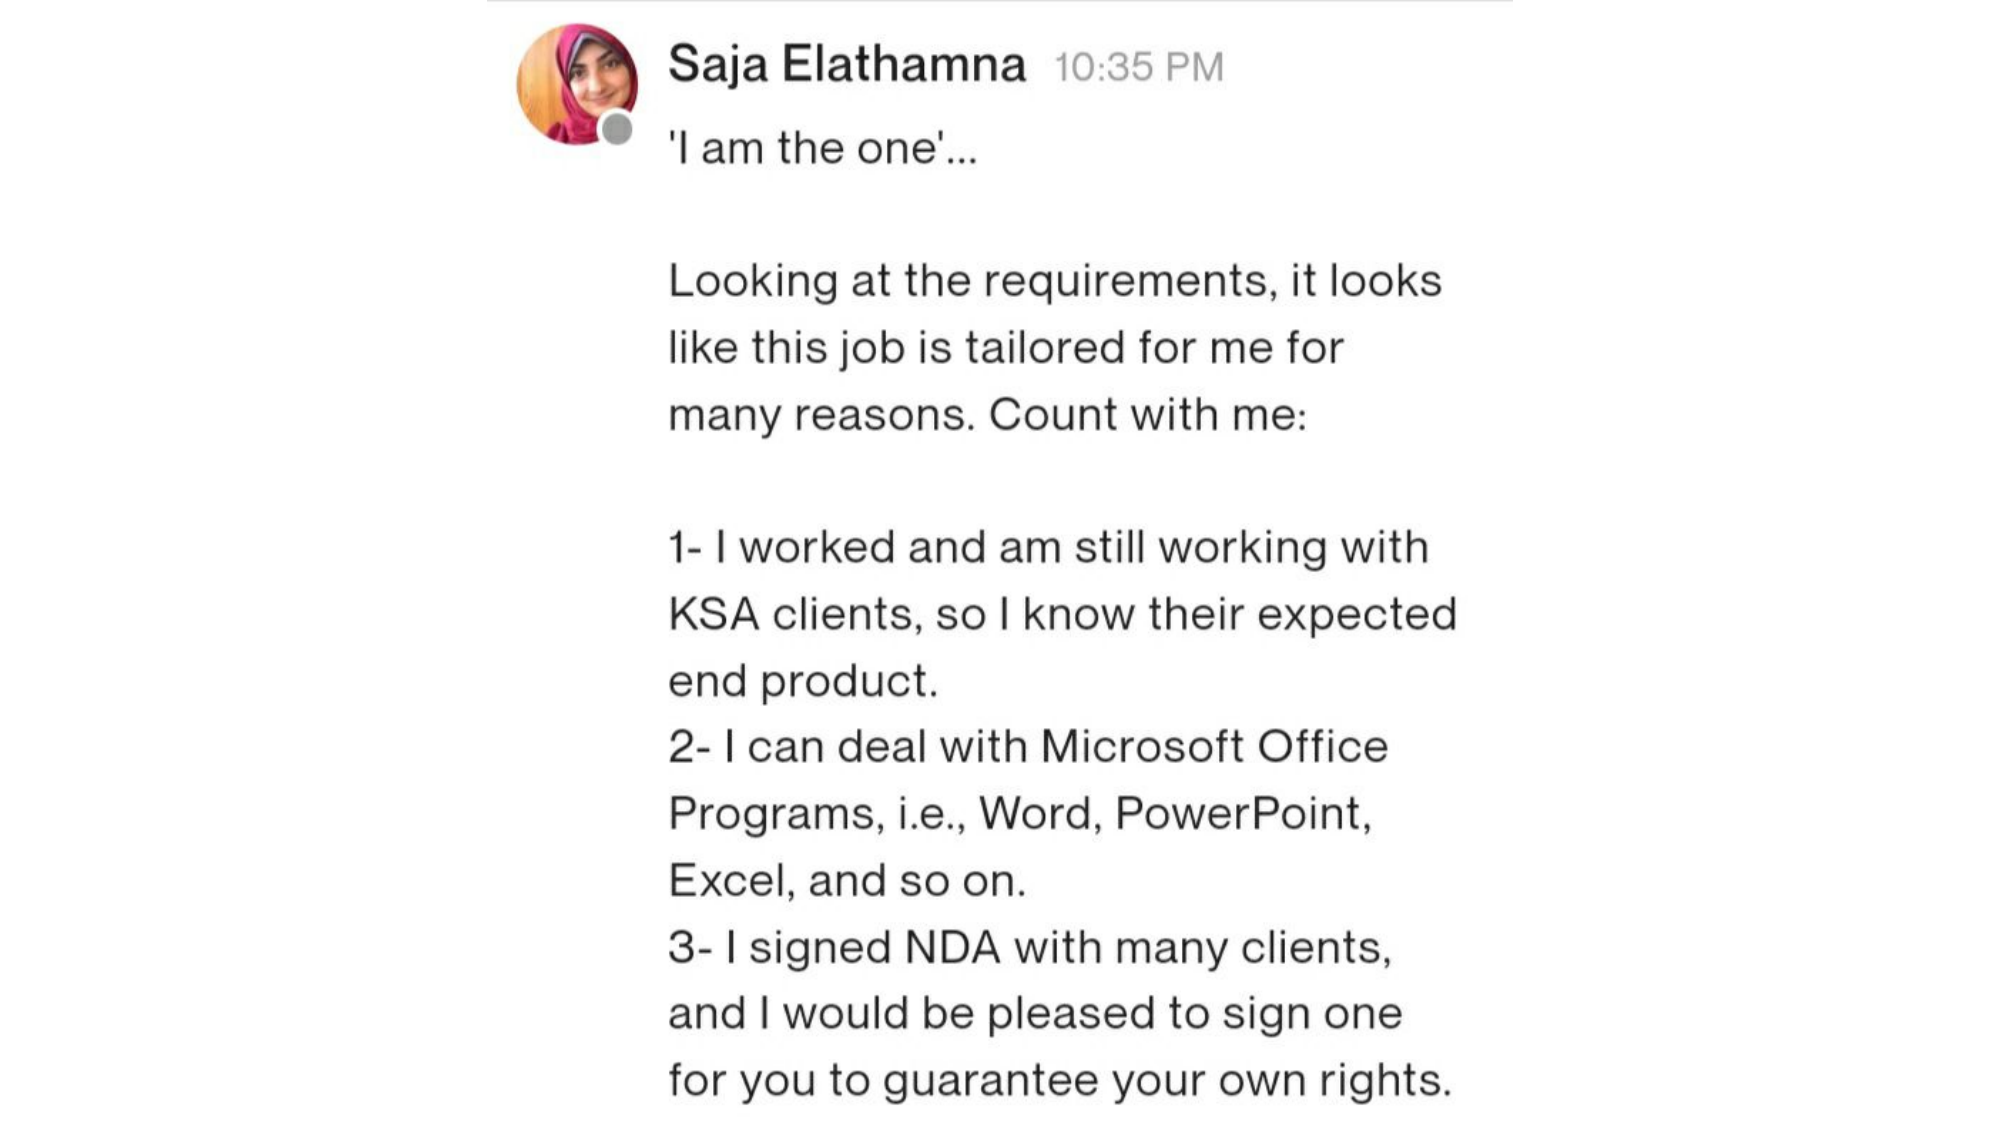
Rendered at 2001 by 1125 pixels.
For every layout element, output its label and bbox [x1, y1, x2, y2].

picture [487, 0, 1513, 1125]
